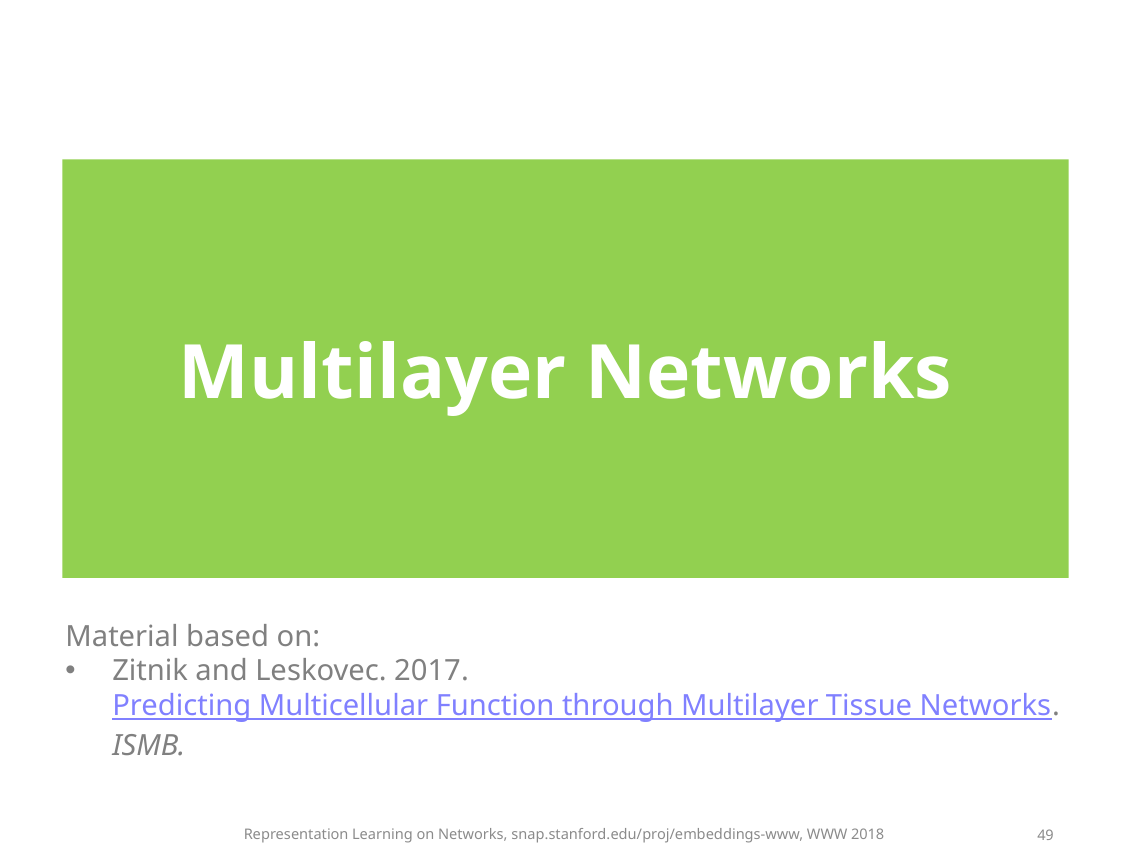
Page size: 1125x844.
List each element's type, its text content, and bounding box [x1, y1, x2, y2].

text_box Material based on: Zitnik and Leskovec. 2017. Predicting Multicellular Function through Multilayer Tissue Networks. ISMB. [50, 609, 1081, 844]
text_box Multilayer Networks [60, 157, 1071, 580]
